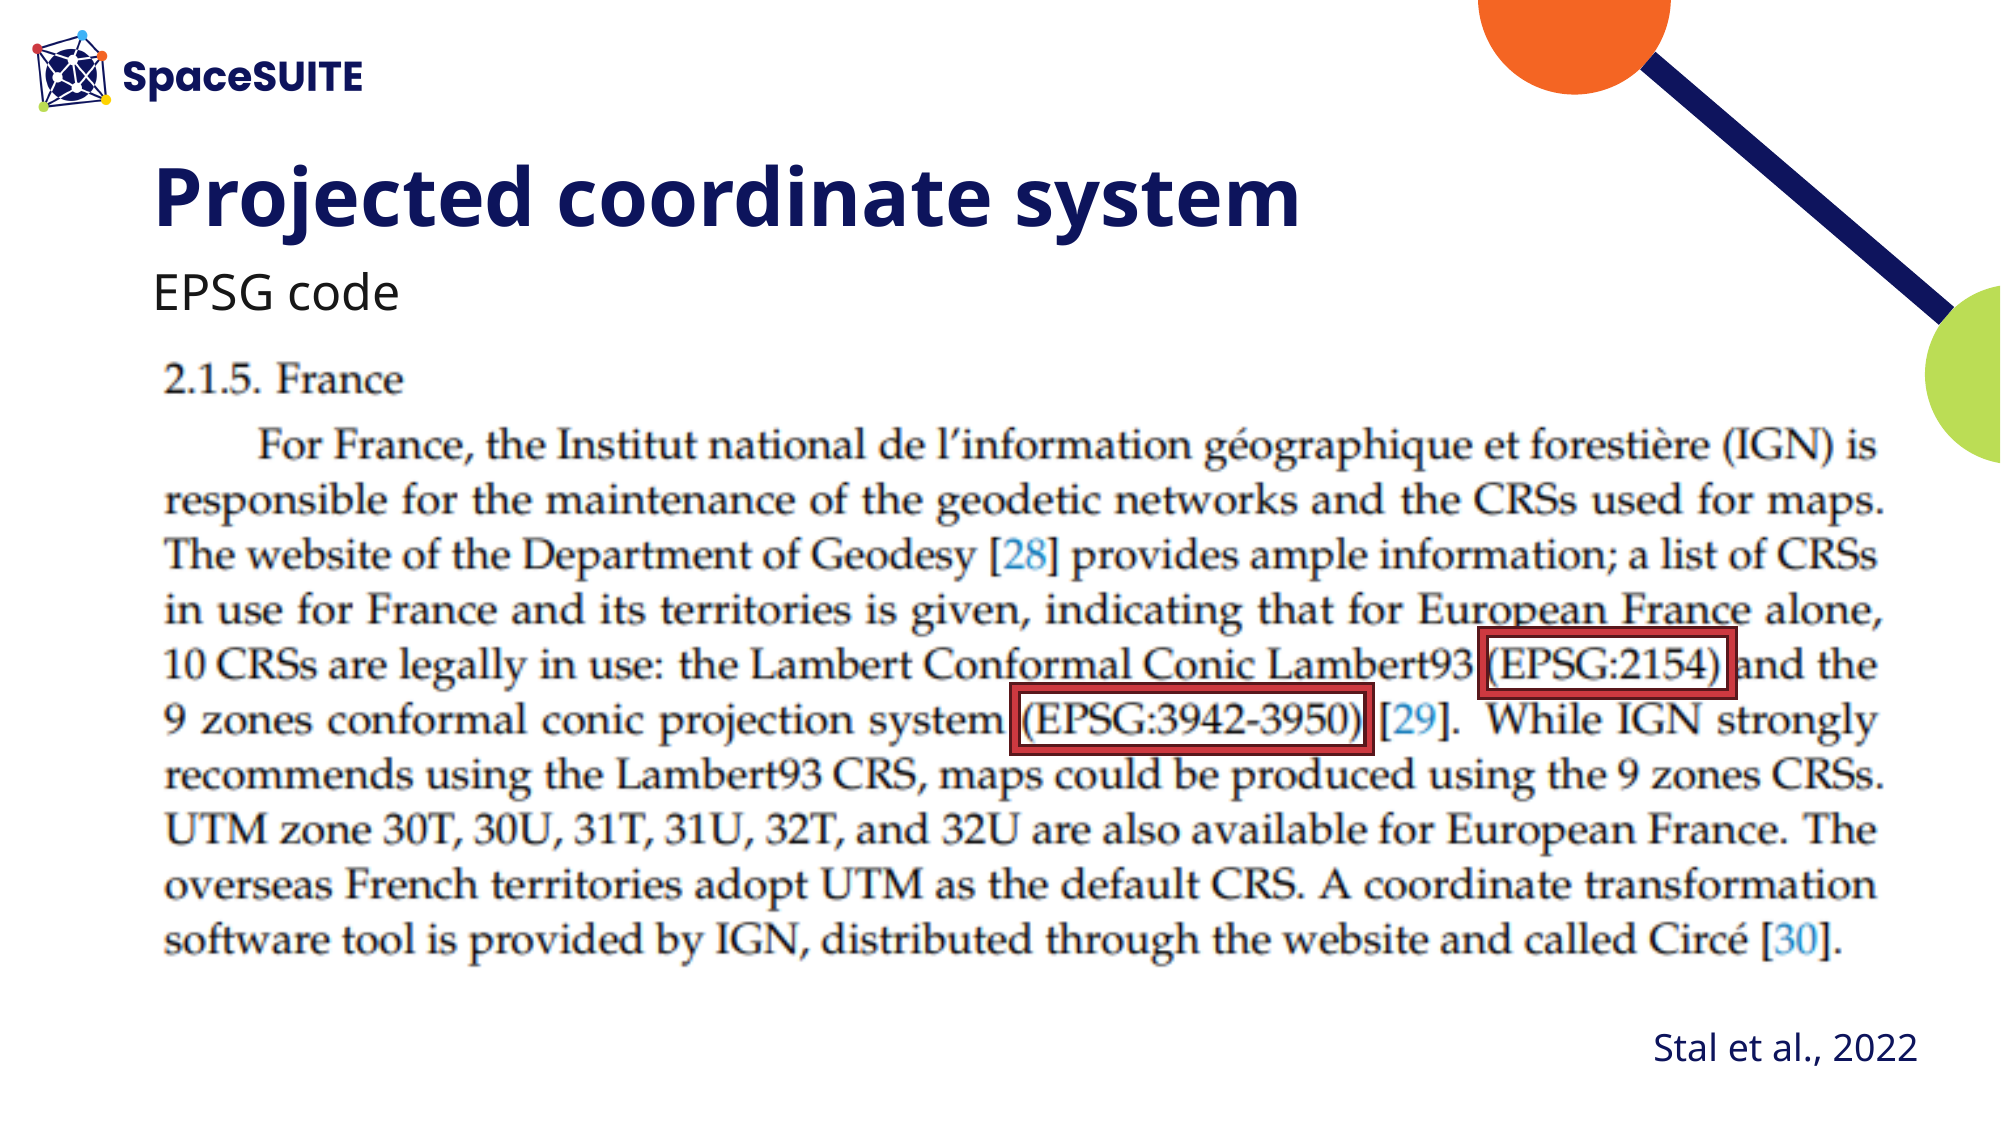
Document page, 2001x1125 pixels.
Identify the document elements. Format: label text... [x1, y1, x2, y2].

text_box Stal et al., 2022 [1638, 1016, 1934, 1077]
list EPSG code [137, 252, 1521, 339]
title Projected coordinate system [137, 138, 1672, 251]
picture [117, 339, 1902, 984]
picture [32, 30, 362, 112]
